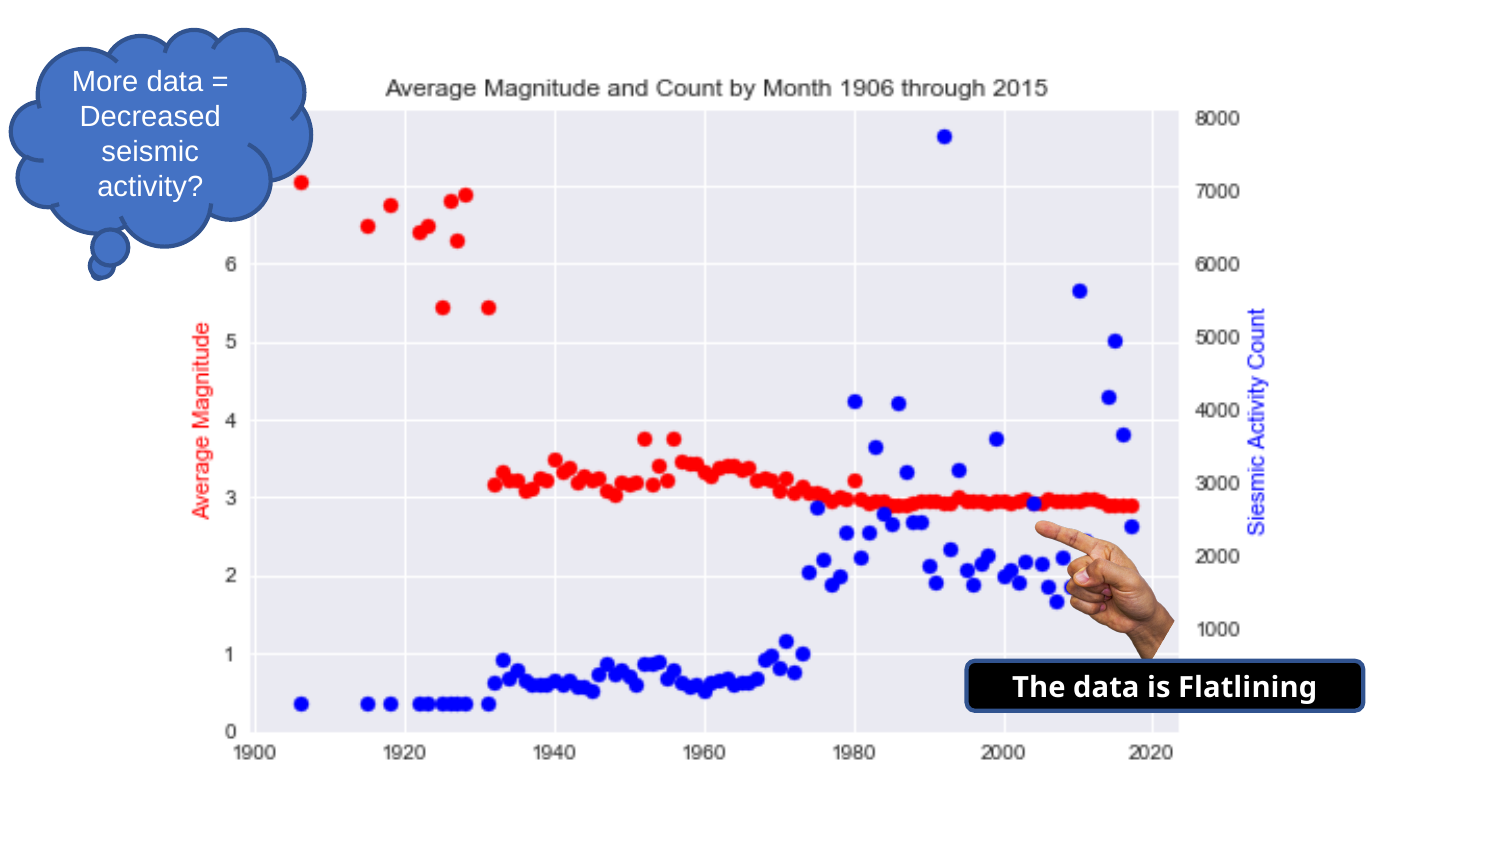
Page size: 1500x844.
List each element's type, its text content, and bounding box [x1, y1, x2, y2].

picture [100, 8, 1300, 835]
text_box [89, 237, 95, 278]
text_box More data = Decreased seismic activity? [10, 48, 95, 234]
text_box The data is Flatlining [1304, 660, 1364, 711]
